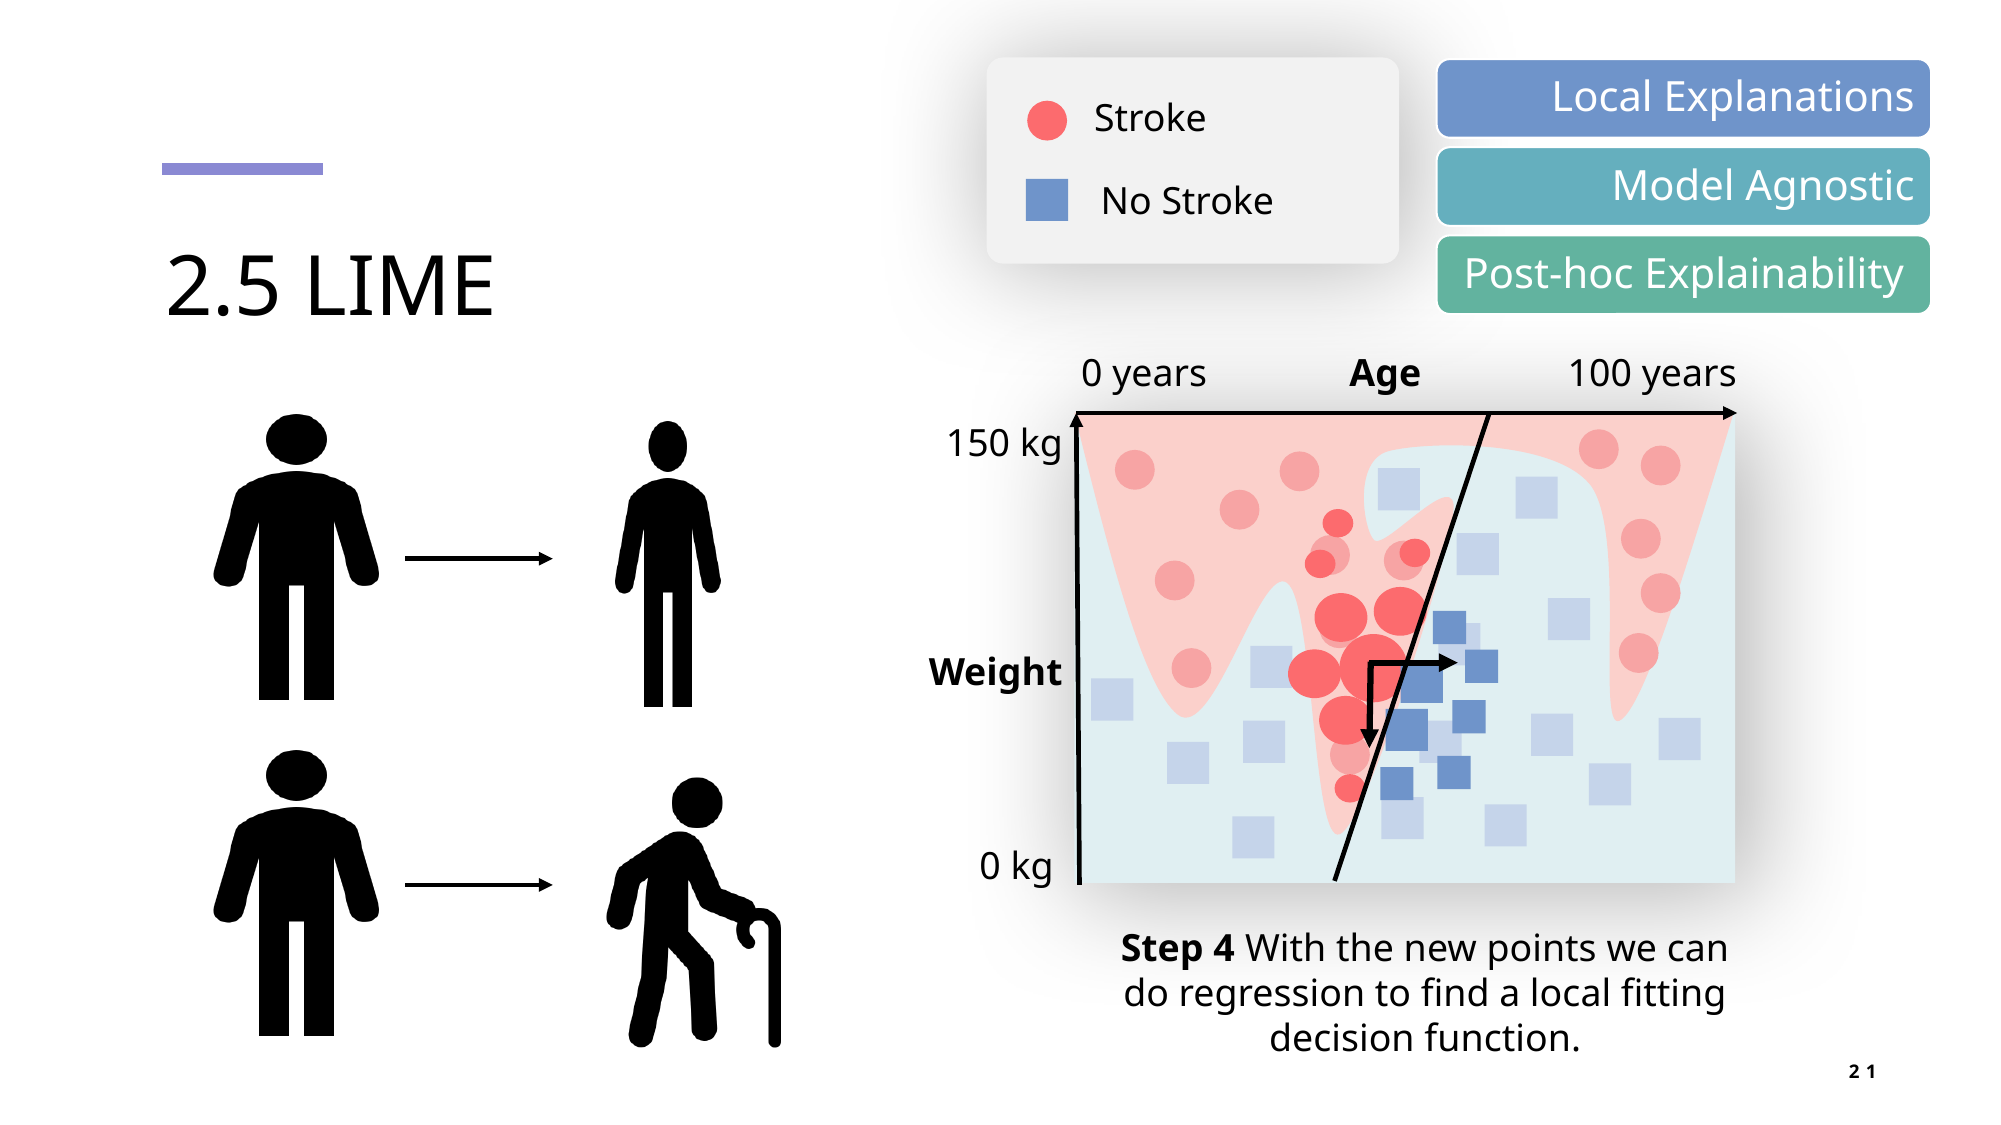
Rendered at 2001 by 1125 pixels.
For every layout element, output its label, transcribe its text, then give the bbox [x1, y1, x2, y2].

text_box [1080, 414, 1736, 883]
picture [541, 758, 846, 1063]
text_box Age [1334, 341, 1436, 401]
slide_number 21 [1772, 1042, 1892, 1103]
picture [115, 404, 477, 709]
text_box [1436, 58, 1932, 315]
text_box 150 kg [931, 412, 1074, 472]
text_box 100 years [1552, 341, 1752, 401]
text_box Weight [913, 641, 1074, 701]
title 2.5 LIME [150, 224, 1850, 445]
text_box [1334, 414, 1490, 881]
picture [115, 740, 477, 1045]
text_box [986, 57, 1400, 264]
text_box Step 4 With the new points we can do regression to find a local fitting decision function. [1094, 949, 1757, 1067]
text_box 0 years [1066, 341, 1222, 402]
text_box 0 kg [964, 835, 1069, 895]
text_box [1076, 412, 1080, 885]
picture [552, 411, 783, 716]
